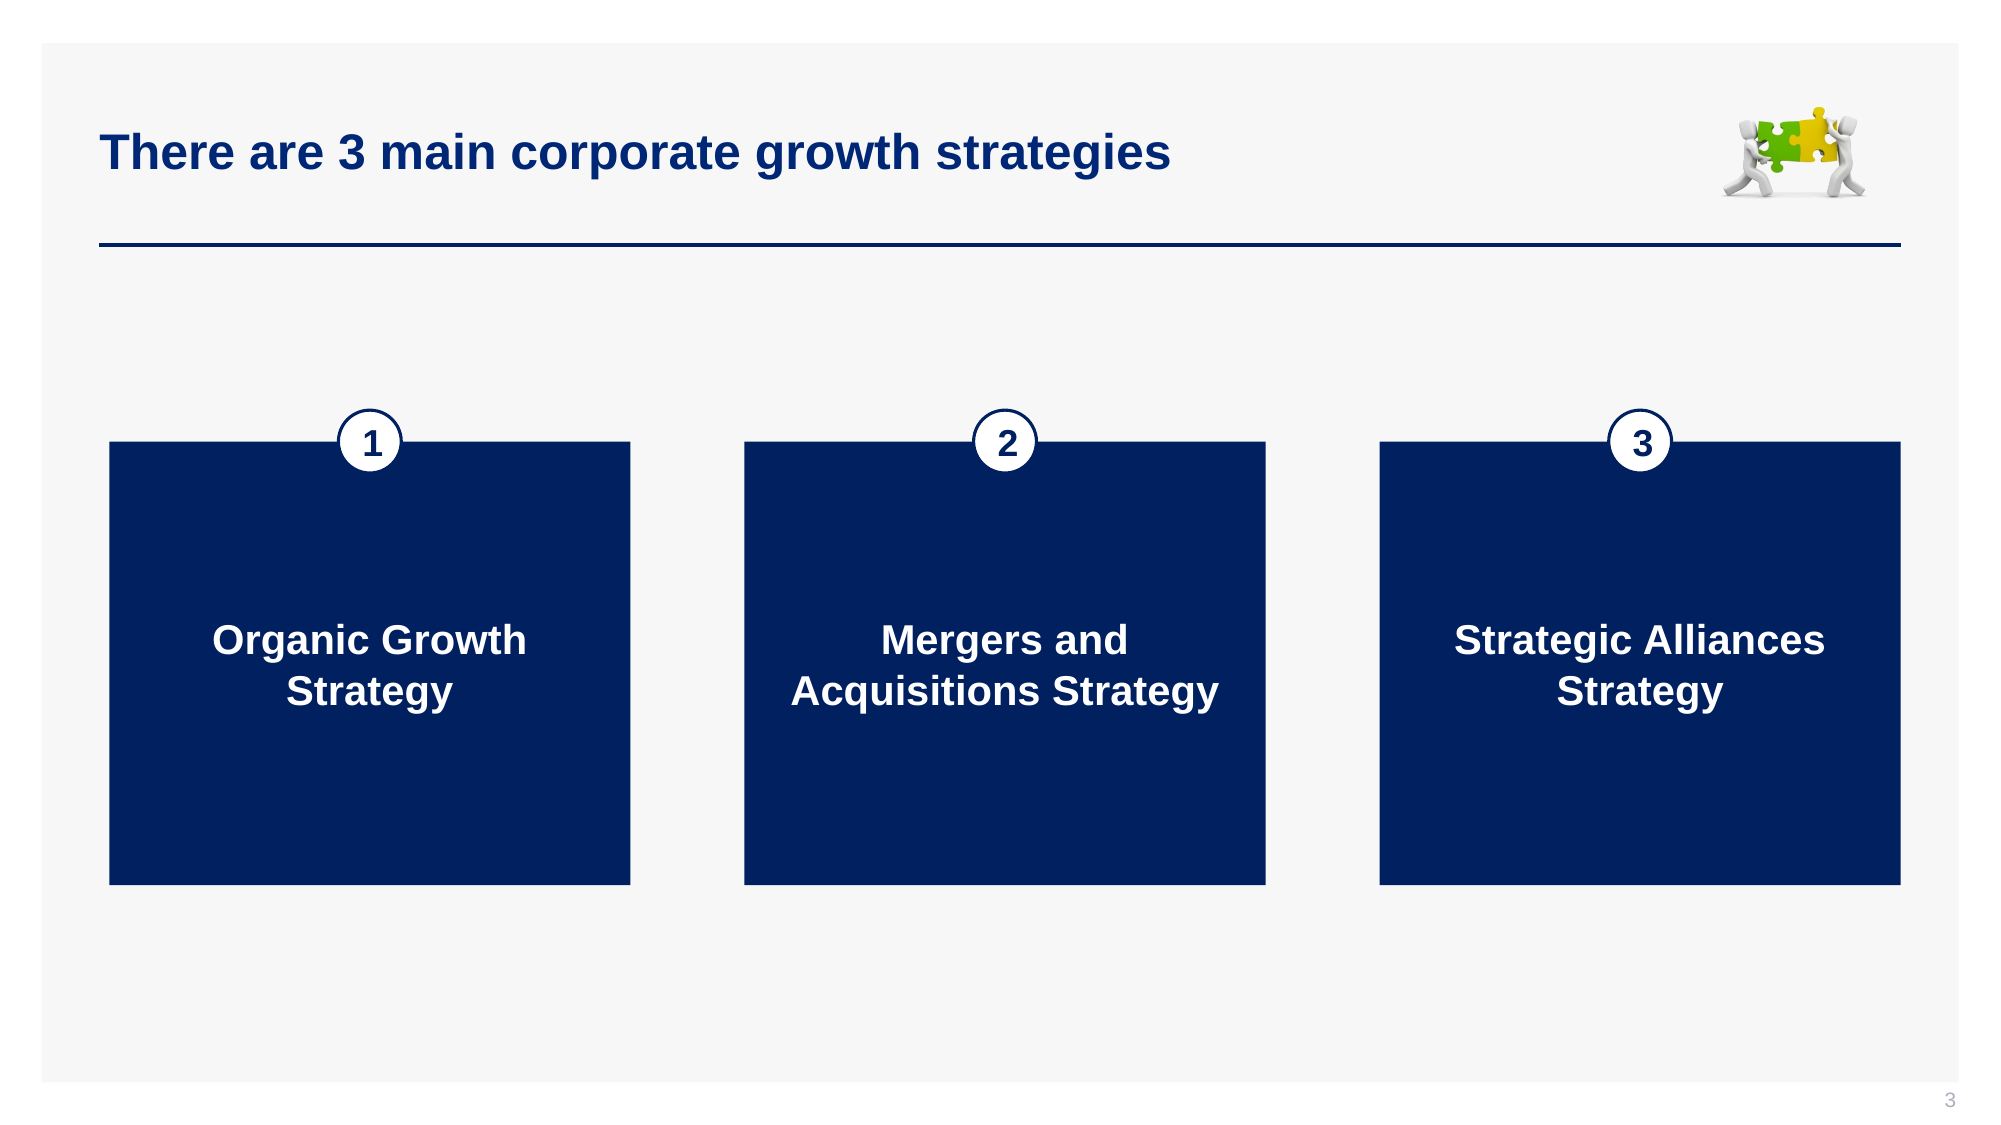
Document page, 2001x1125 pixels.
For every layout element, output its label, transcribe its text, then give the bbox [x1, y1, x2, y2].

slide_number 3 [1506, 1088, 1957, 1119]
text_box 1 [337, 409, 403, 475]
text_box Organic Growth Strategy [108, 441, 631, 886]
title There are 3 main corporate growth strategies [84, 59, 1725, 239]
text_box 3 [1607, 409, 1673, 475]
text_box Mergers and Acquisitions Strategy [743, 441, 1267, 886]
picture [1688, 85, 1901, 213]
text_box Strategic Alliances Strategy [1379, 441, 1902, 886]
text_box 2 [972, 409, 1038, 475]
